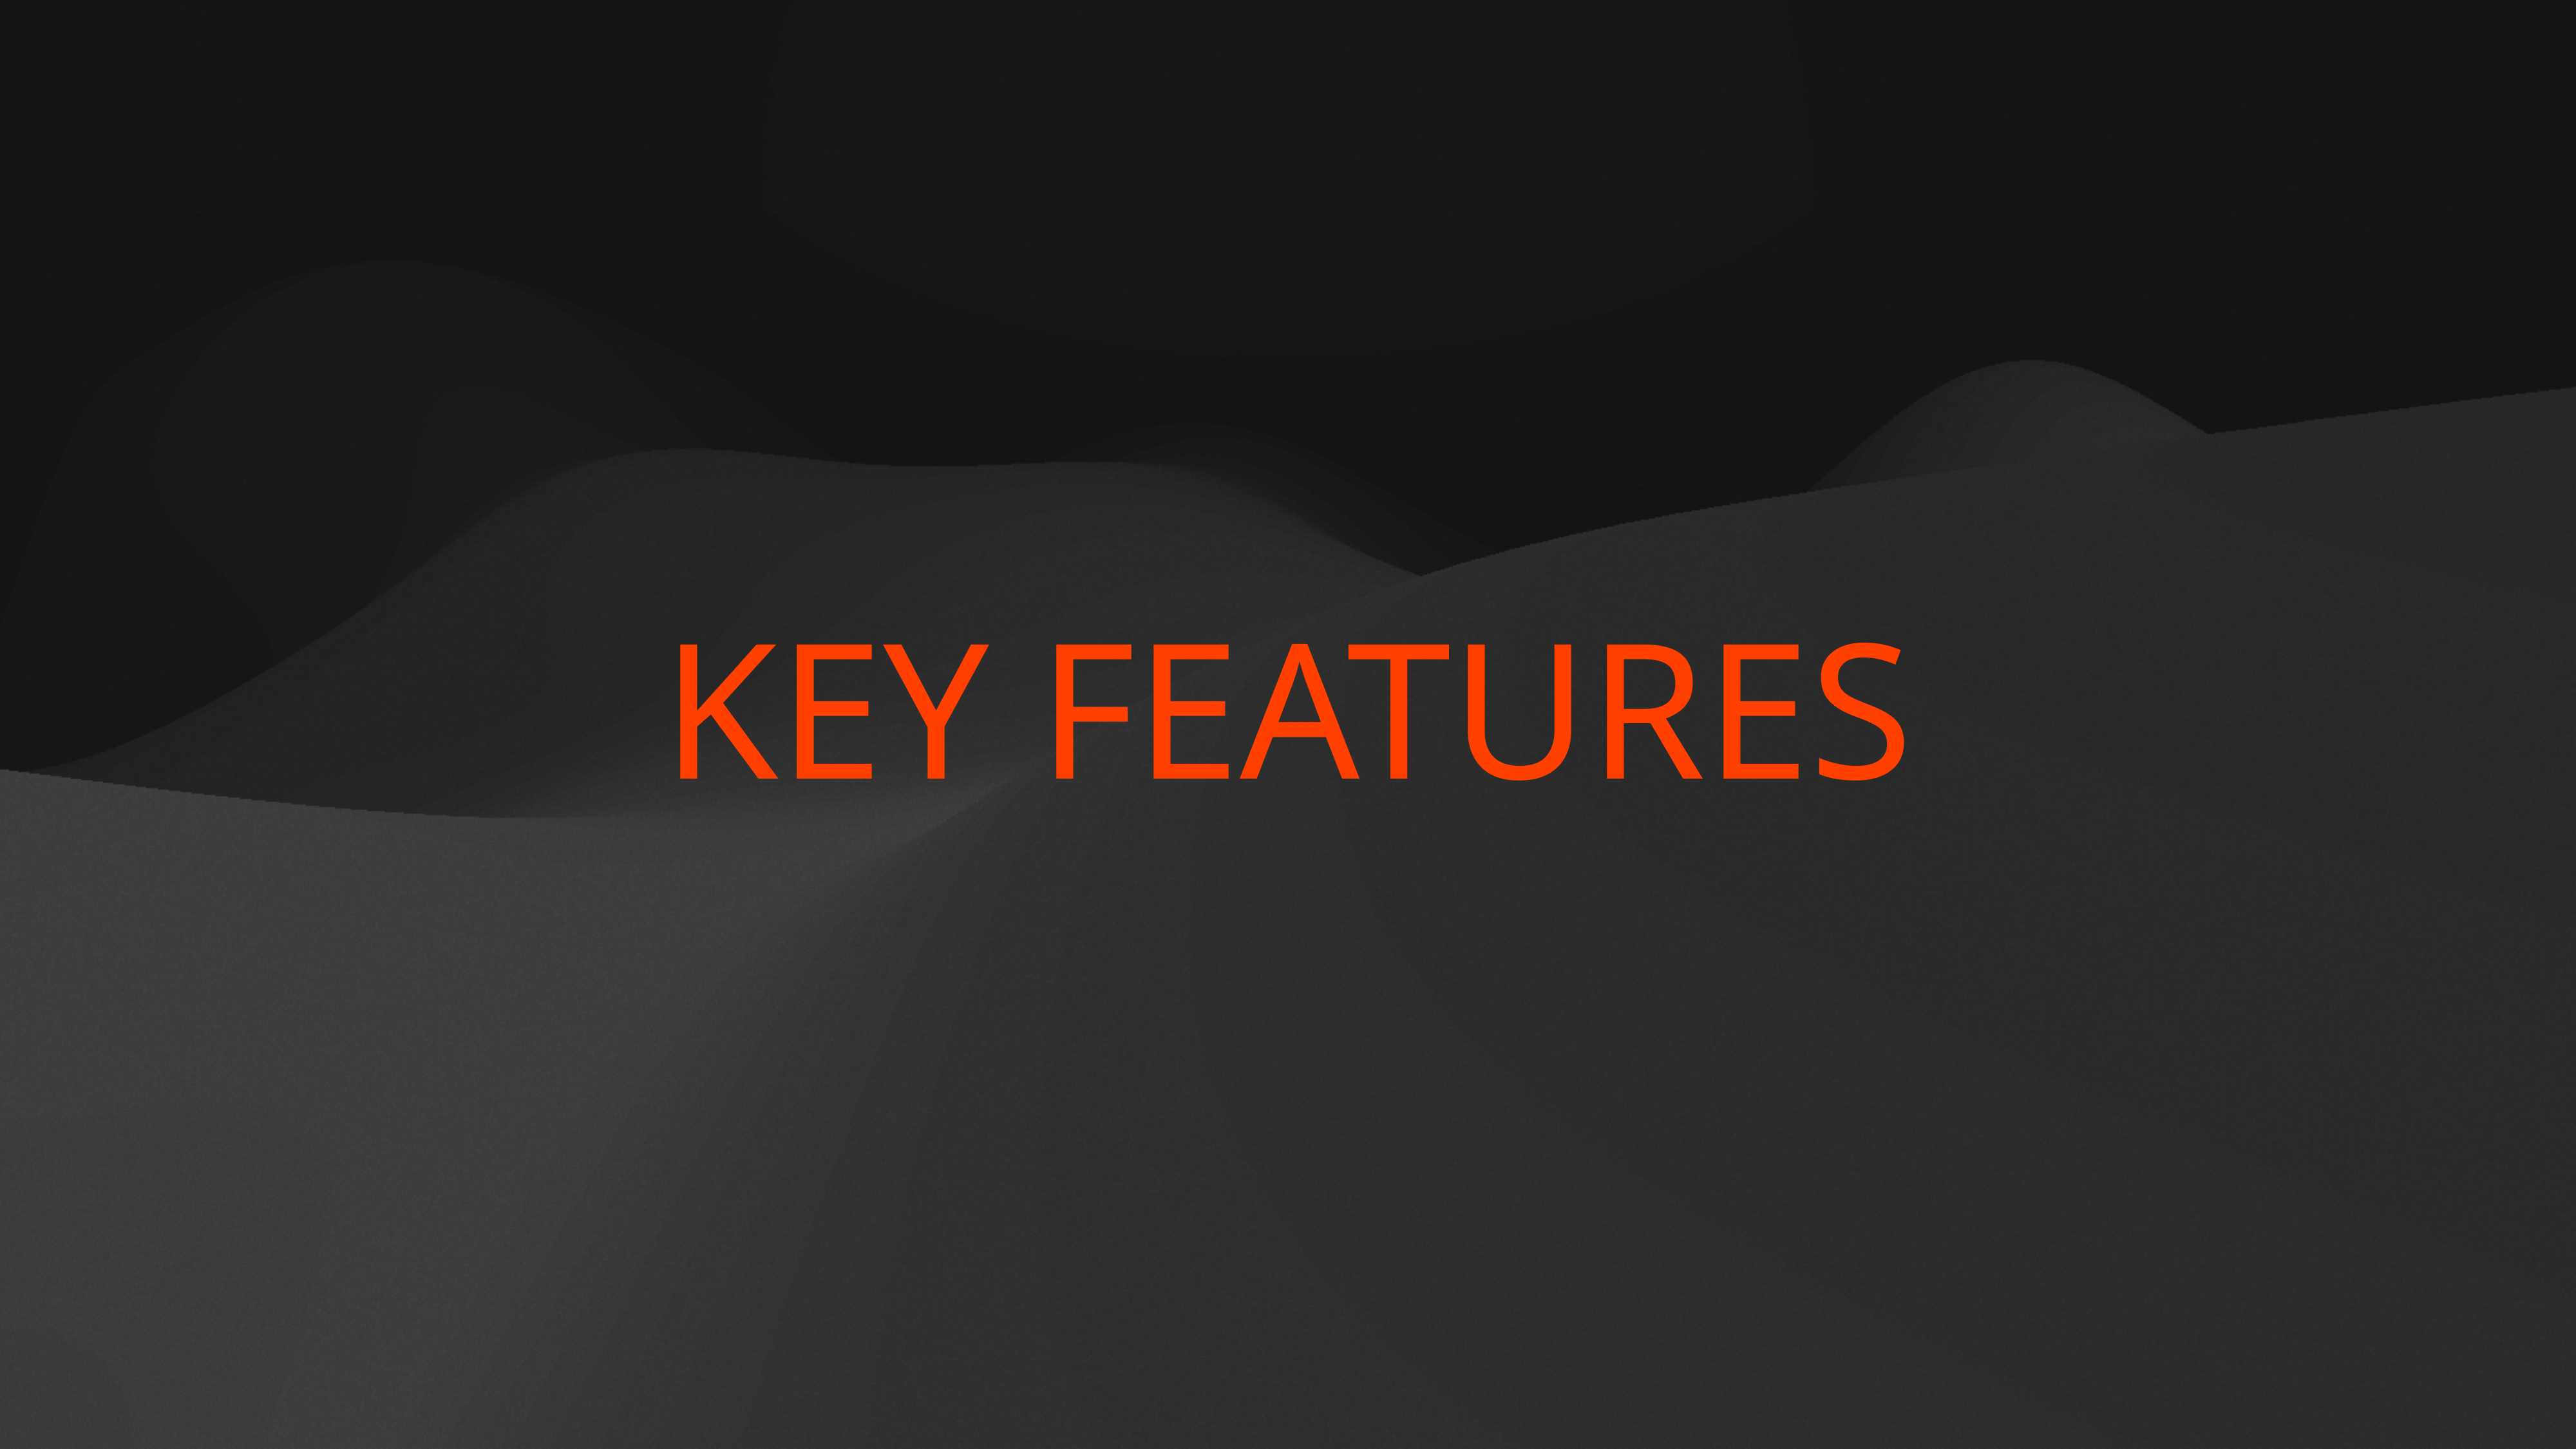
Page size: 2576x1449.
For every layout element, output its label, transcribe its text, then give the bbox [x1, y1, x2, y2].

picture [0, 0, 2576, 1449]
list KEY FEATURES [128, 502, 2448, 947]
